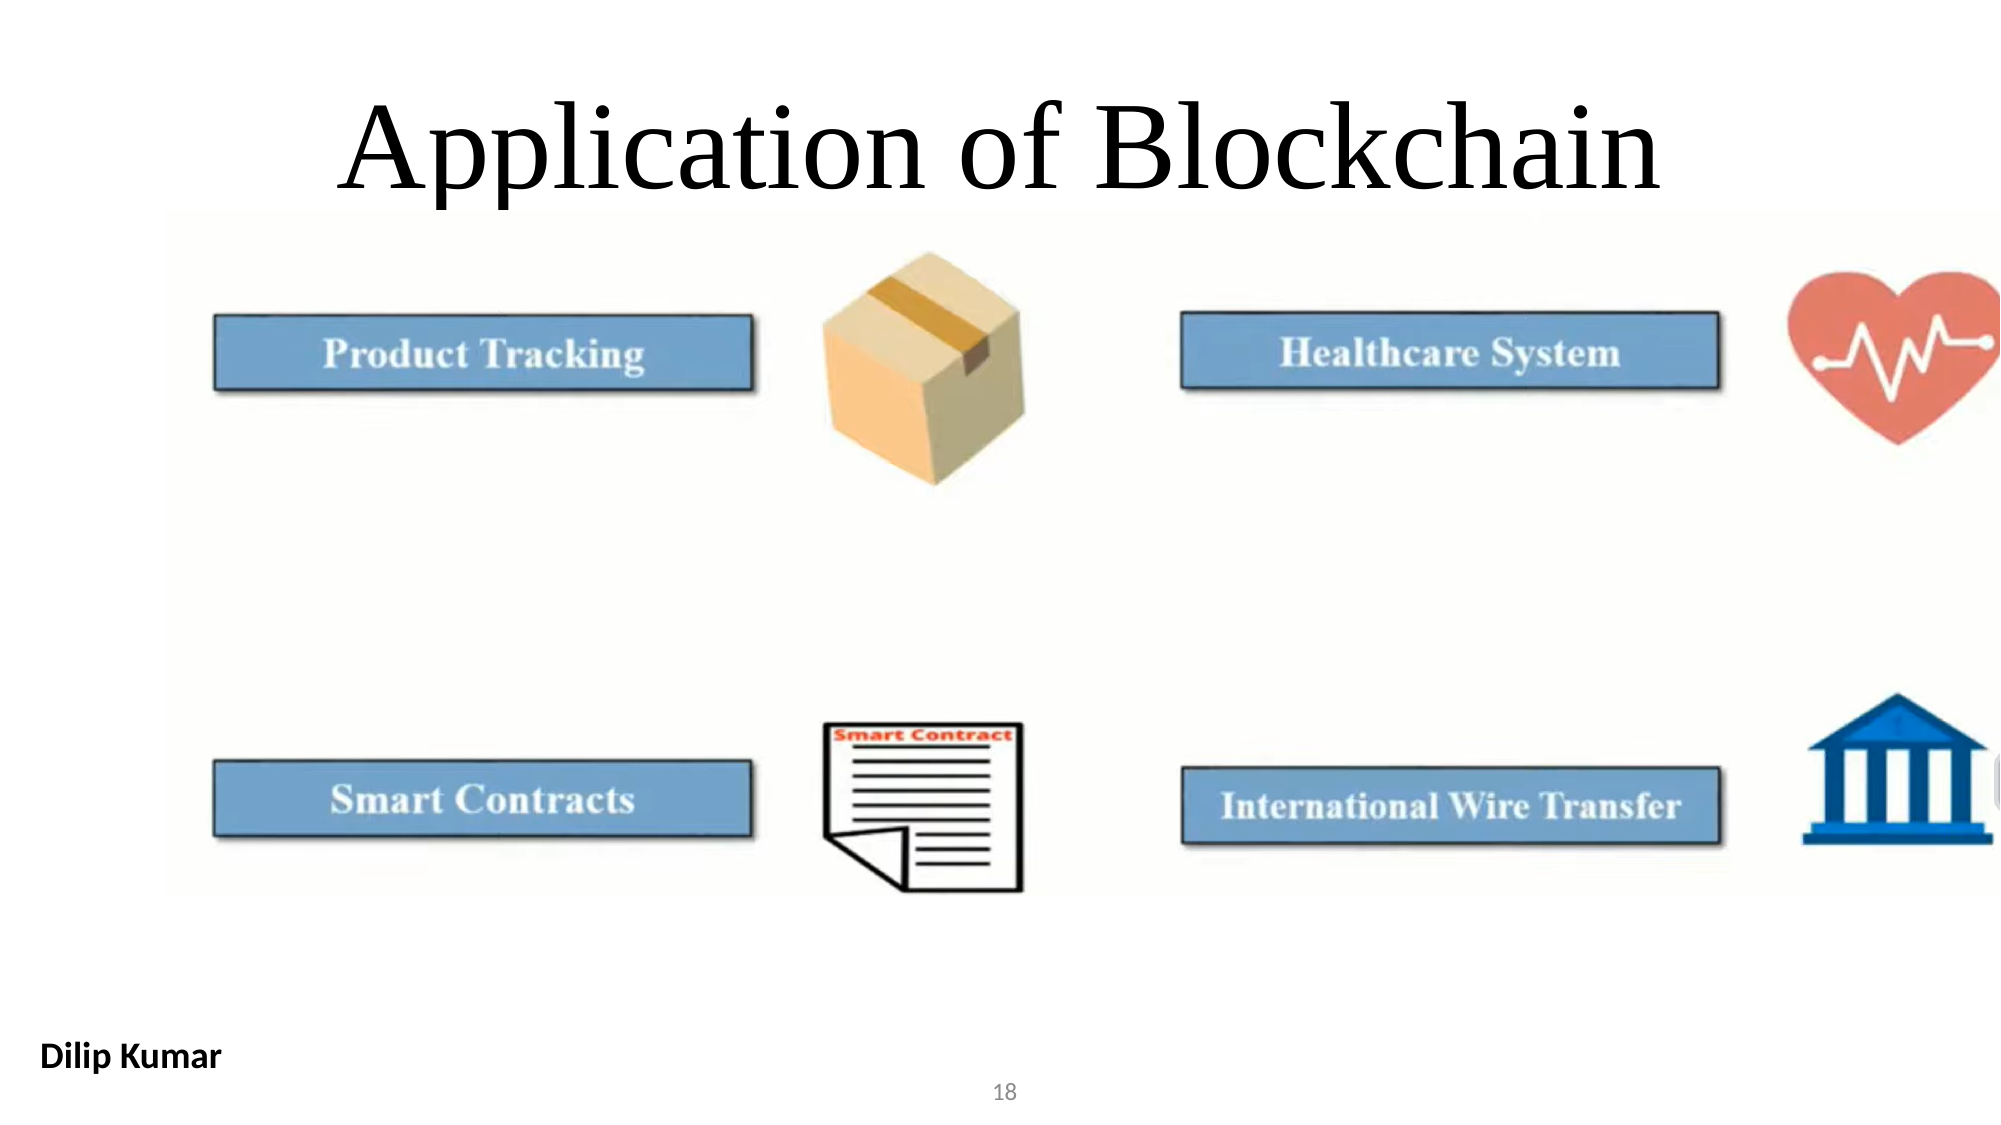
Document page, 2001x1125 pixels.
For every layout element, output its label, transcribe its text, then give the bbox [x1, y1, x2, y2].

title Application of Blockchain [0, 1, 2000, 224]
slide_number 18 [967, 1060, 1033, 1120]
picture [165, 210, 2000, 897]
